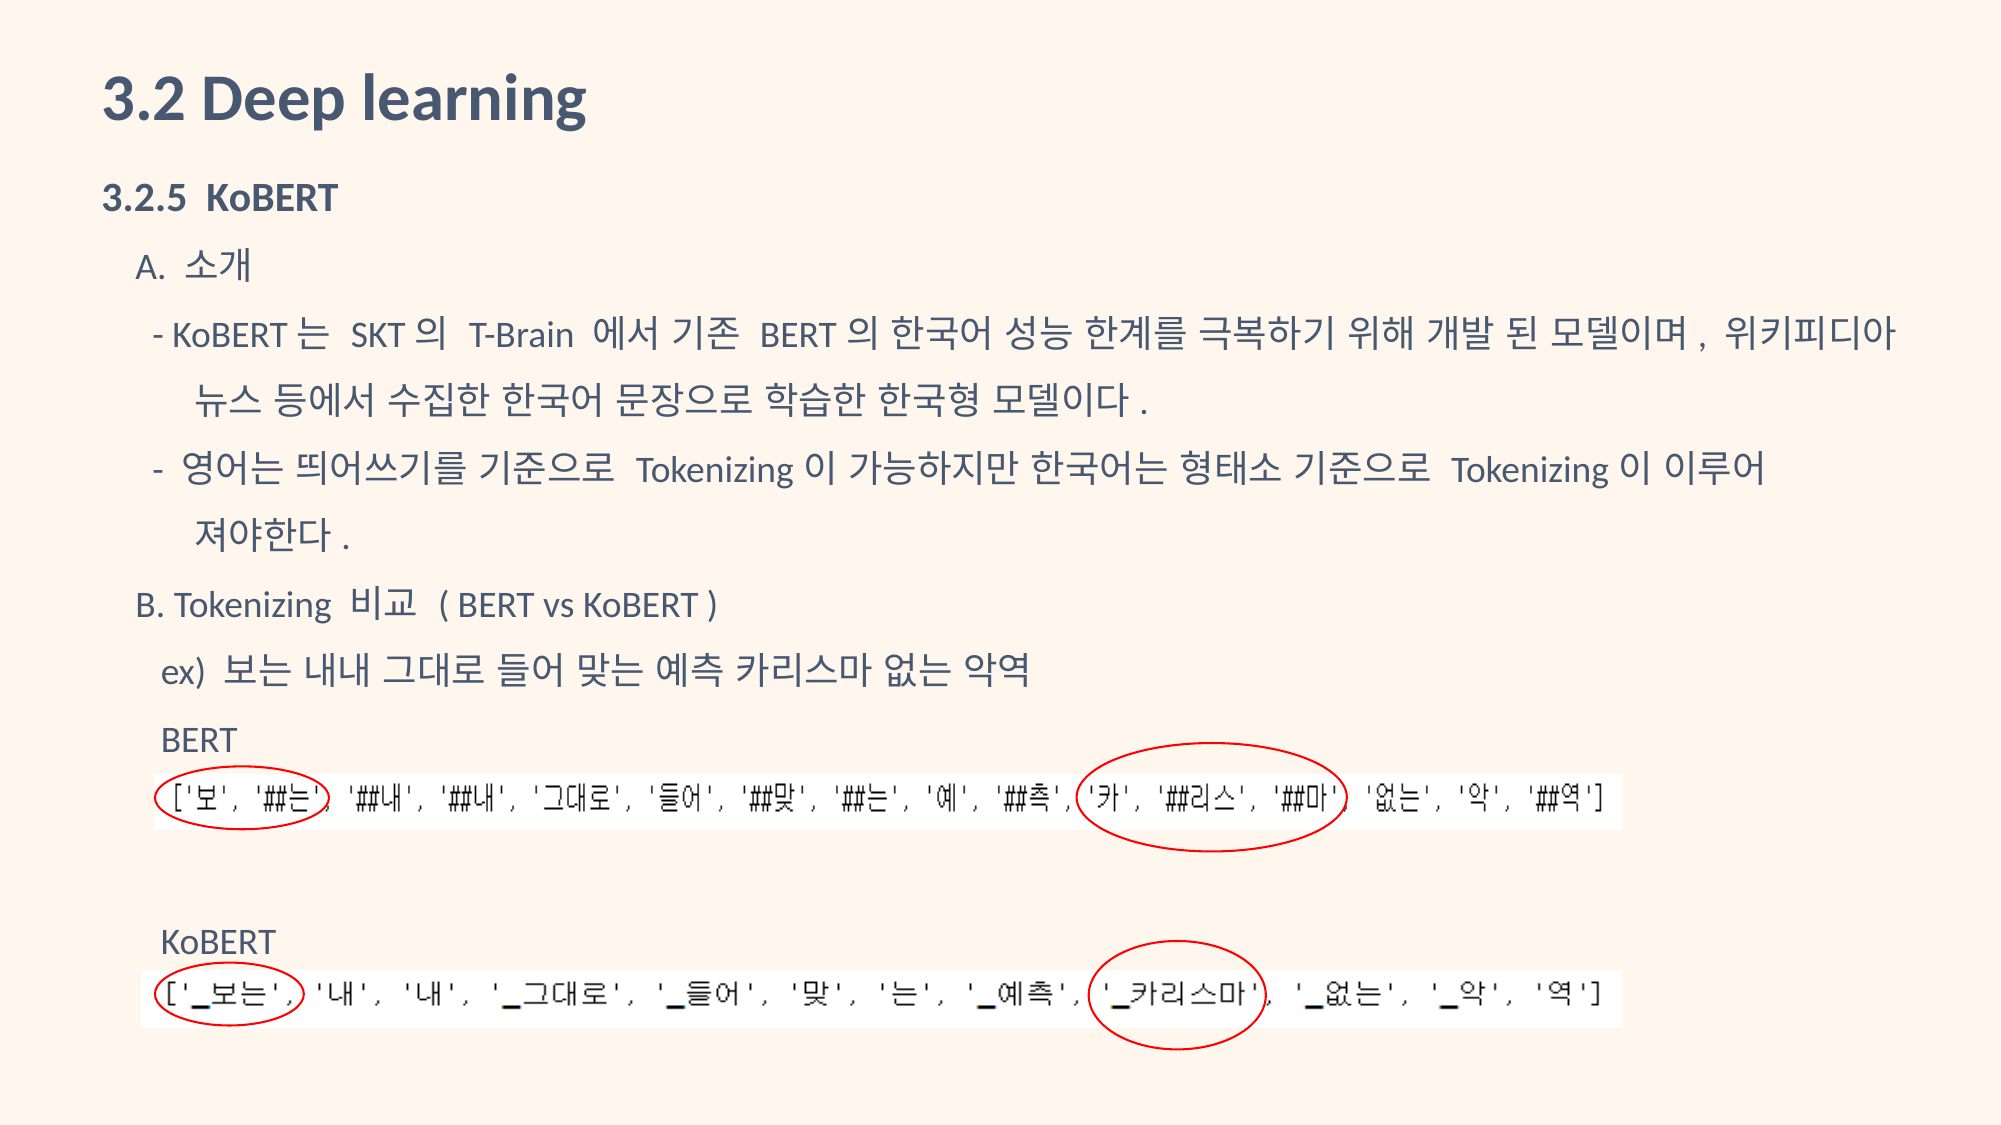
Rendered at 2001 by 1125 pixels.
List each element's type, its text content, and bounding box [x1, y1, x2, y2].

text_box [178, 961, 281, 970]
text_box 3.2.5 KoBERT A. 소개 - KoBERT는 SKT의 T-Brain 에서 기존 BERT의 한국어 성능 한계를 극복하기 위해 개발 된 모델이며, 위키피디아 뉴스 등에서 수집한 한국어 문장으로 학습한 한국형 모델이다. - 영어는 띄어쓰기를 기준으로 Tokenizing이 가능하지만 한국어는 형태소 기준으로 Tokenizing이 이루어 져야한다. B. Tokenizing 비교 ( BERT vs KoBERT ) ex) 보는 내내 그대로 들어 맞는 예측 카리스마 없는 악역 BERT KoBERT [86, 162, 1914, 970]
text_box [181, 765, 303, 774]
text_box [1088, 741, 1336, 774]
text_box [1097, 939, 1258, 970]
text_box 3.2 Deep learning [86, 55, 840, 162]
picture [154, 774, 1623, 830]
text_box [1105, 1028, 1250, 1051]
text_box [1101, 830, 1322, 853]
picture [141, 970, 1623, 1028]
